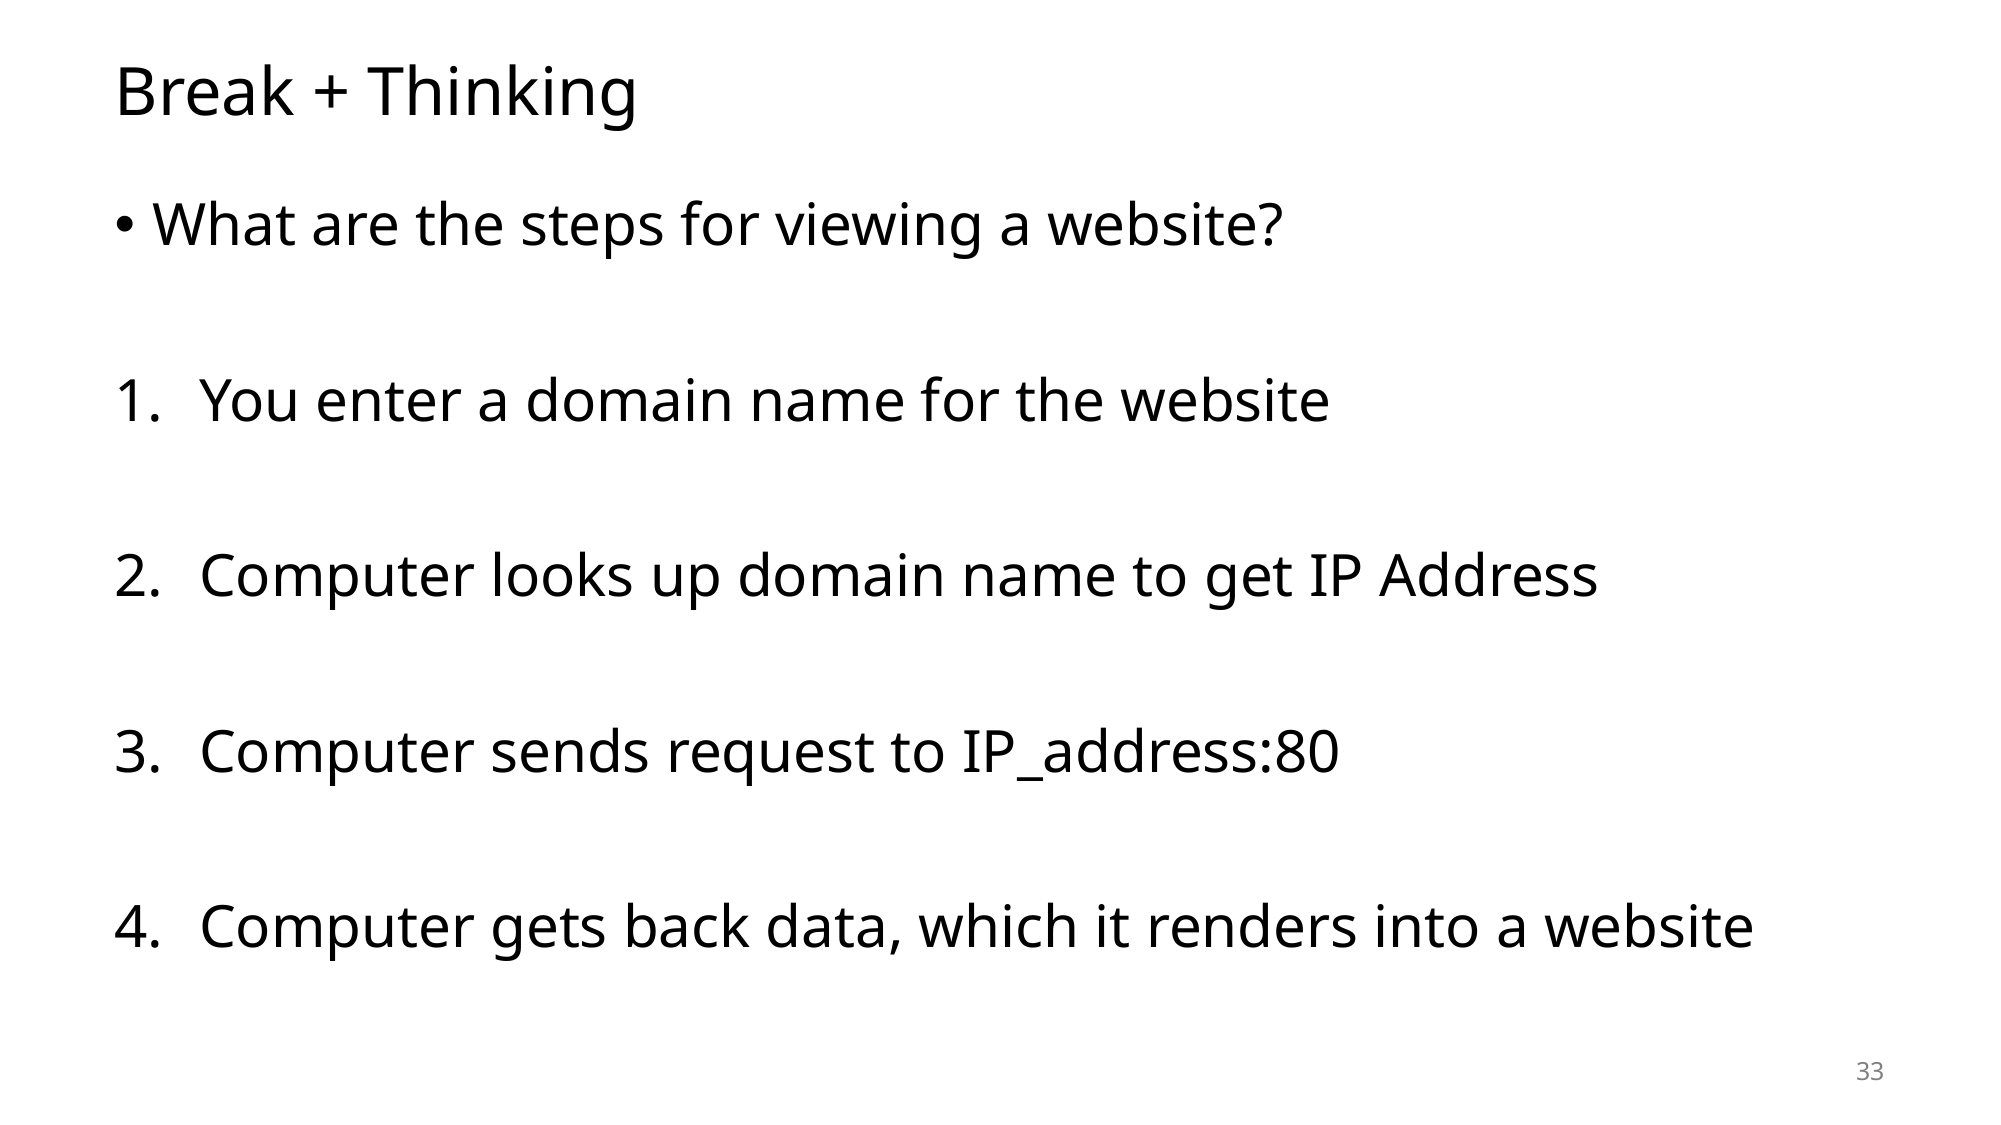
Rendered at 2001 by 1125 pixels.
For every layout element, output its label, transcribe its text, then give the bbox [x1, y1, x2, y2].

slide_number 33 [1749, 1042, 1900, 1103]
list What are the steps for viewing a website? You enter a domain name for the website Computer looks up domain name to get IP Address Computer sends request to IP_address:80 Computer gets back data, which it renders into a website [99, 187, 1900, 1013]
title Break + Thinking [99, 37, 1900, 150]
